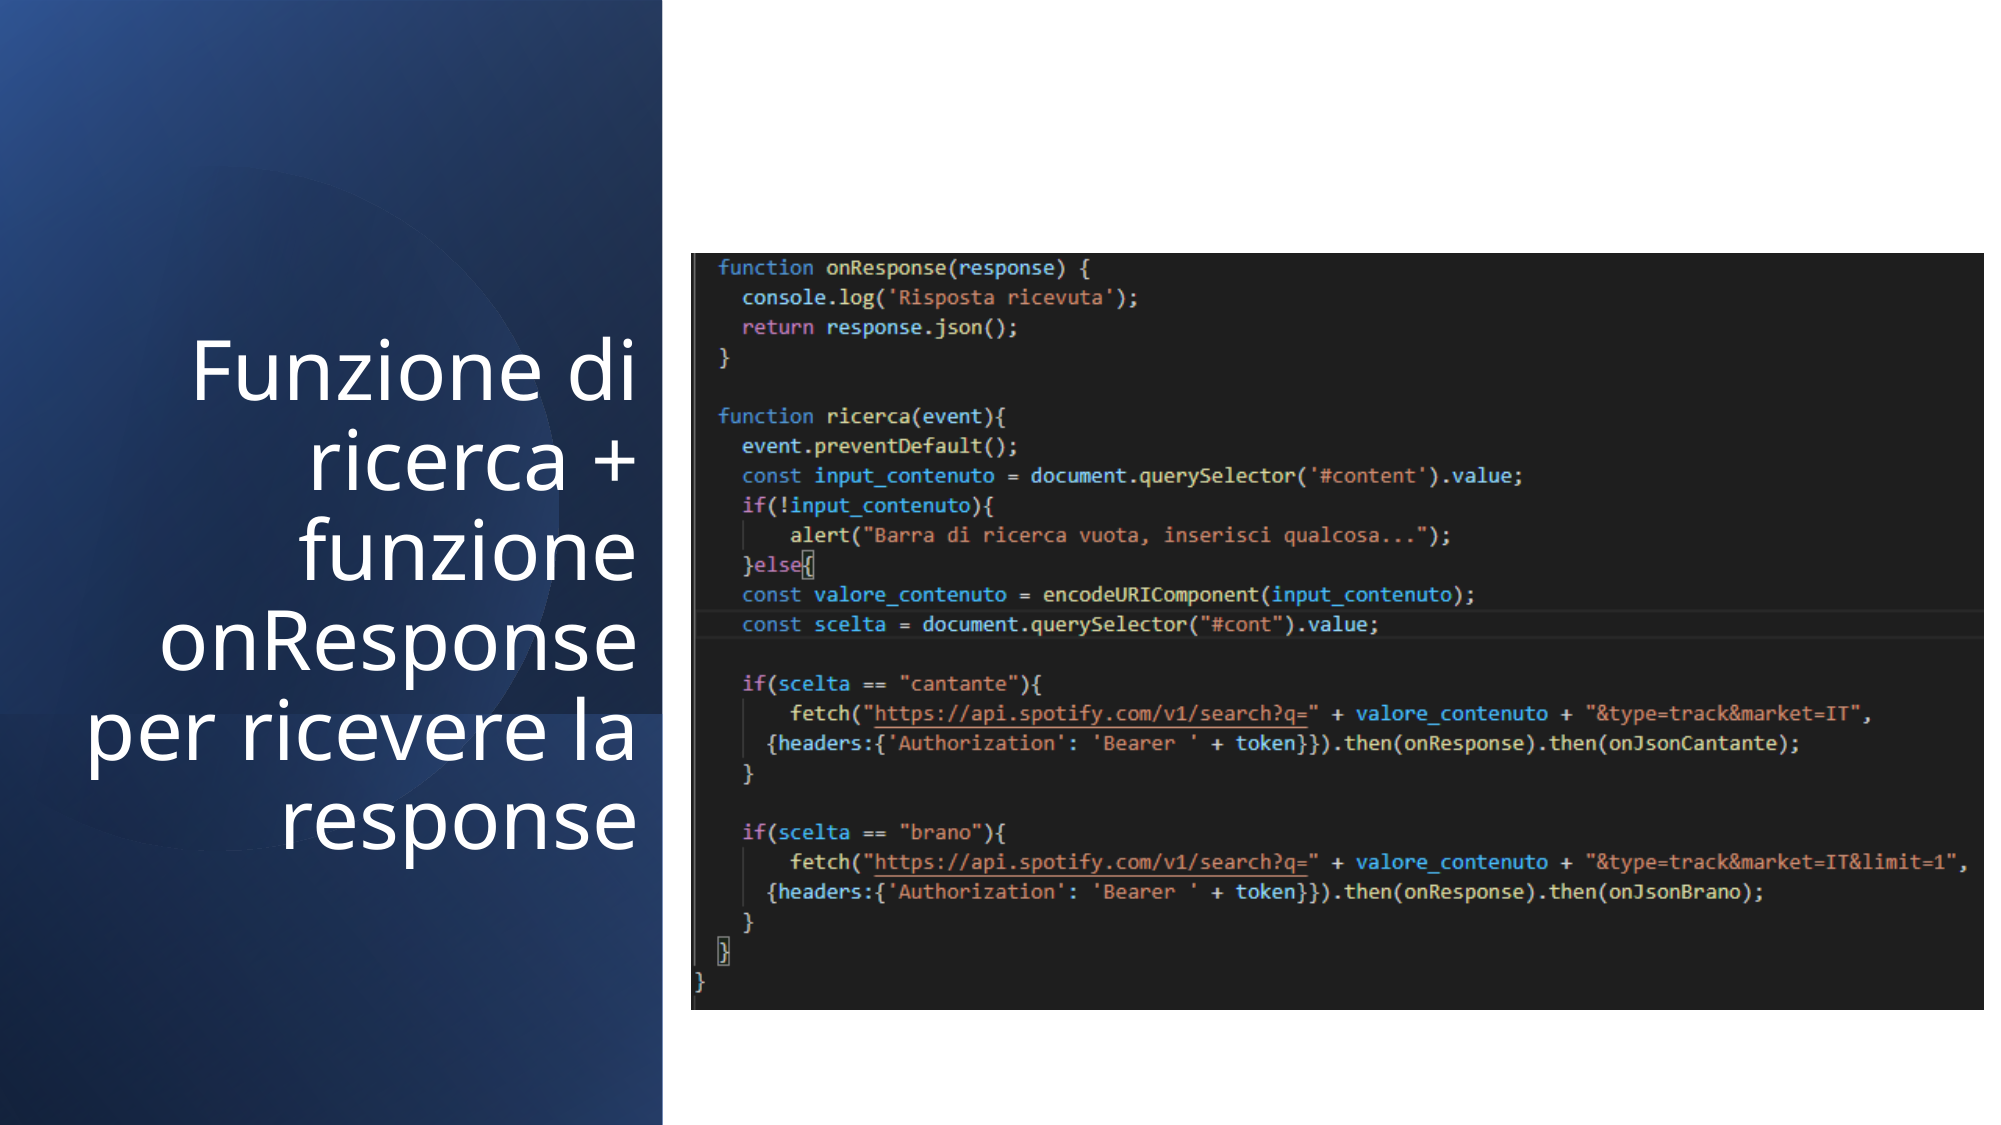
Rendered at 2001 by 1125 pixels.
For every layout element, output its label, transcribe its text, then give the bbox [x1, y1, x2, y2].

text_box [0, 0, 663, 1124]
picture [691, 253, 1984, 1010]
text_box [663, 0, 2000, 1125]
title Funzione di ricerca + funzione onResponse per ricevere la response [0, 245, 655, 876]
